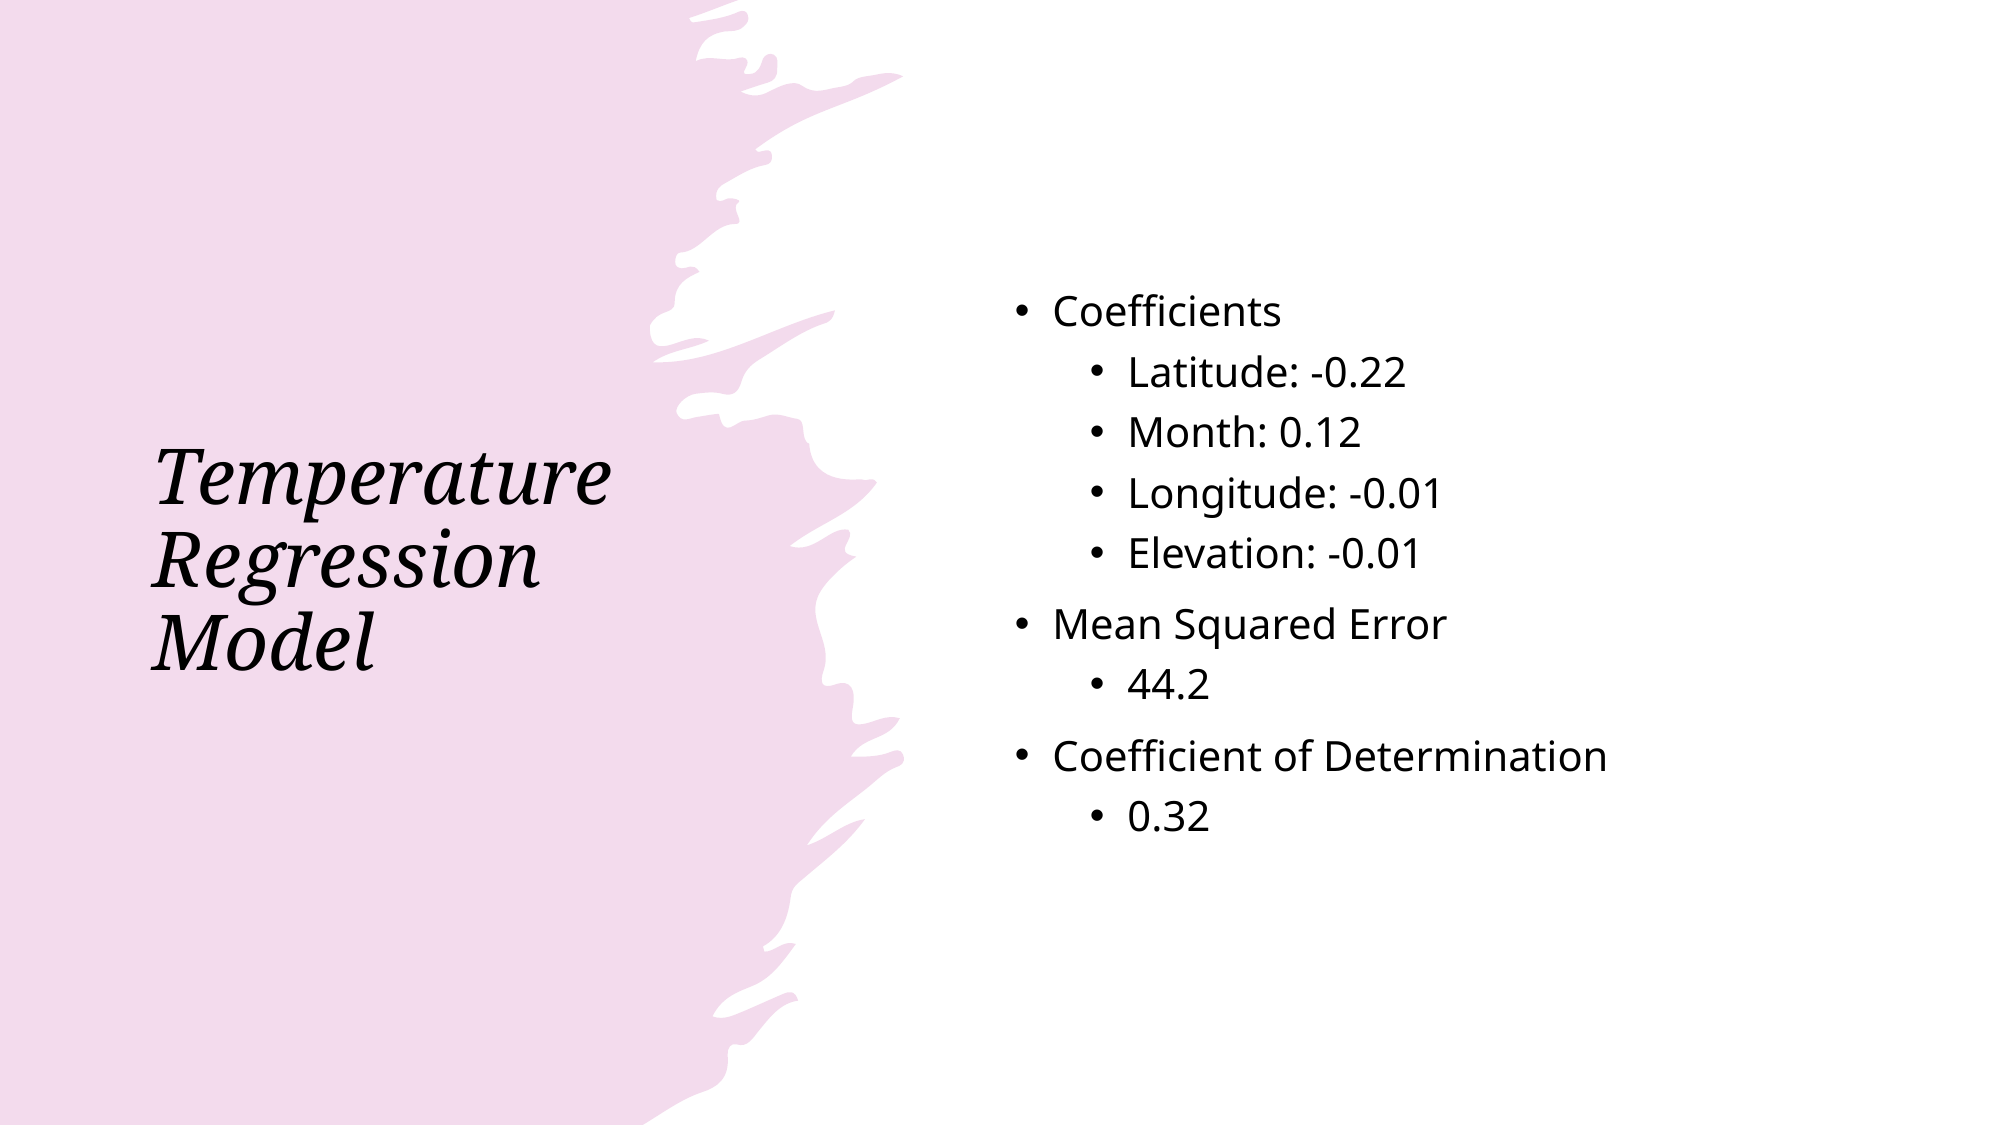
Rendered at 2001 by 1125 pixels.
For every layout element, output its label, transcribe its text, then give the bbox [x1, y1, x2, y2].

title Temperature Regression Model [137, 116, 716, 1008]
text_box [645, 0, 2000, 1125]
text_box [0, 0, 904, 1125]
list Coefficients Latitude: -0.22 Month: 0.12 Longitude: -0.01 Elevation: -0.01 Mean Squared Error 44.2 Coefficient of Determination 0.32 [999, 116, 1863, 1008]
